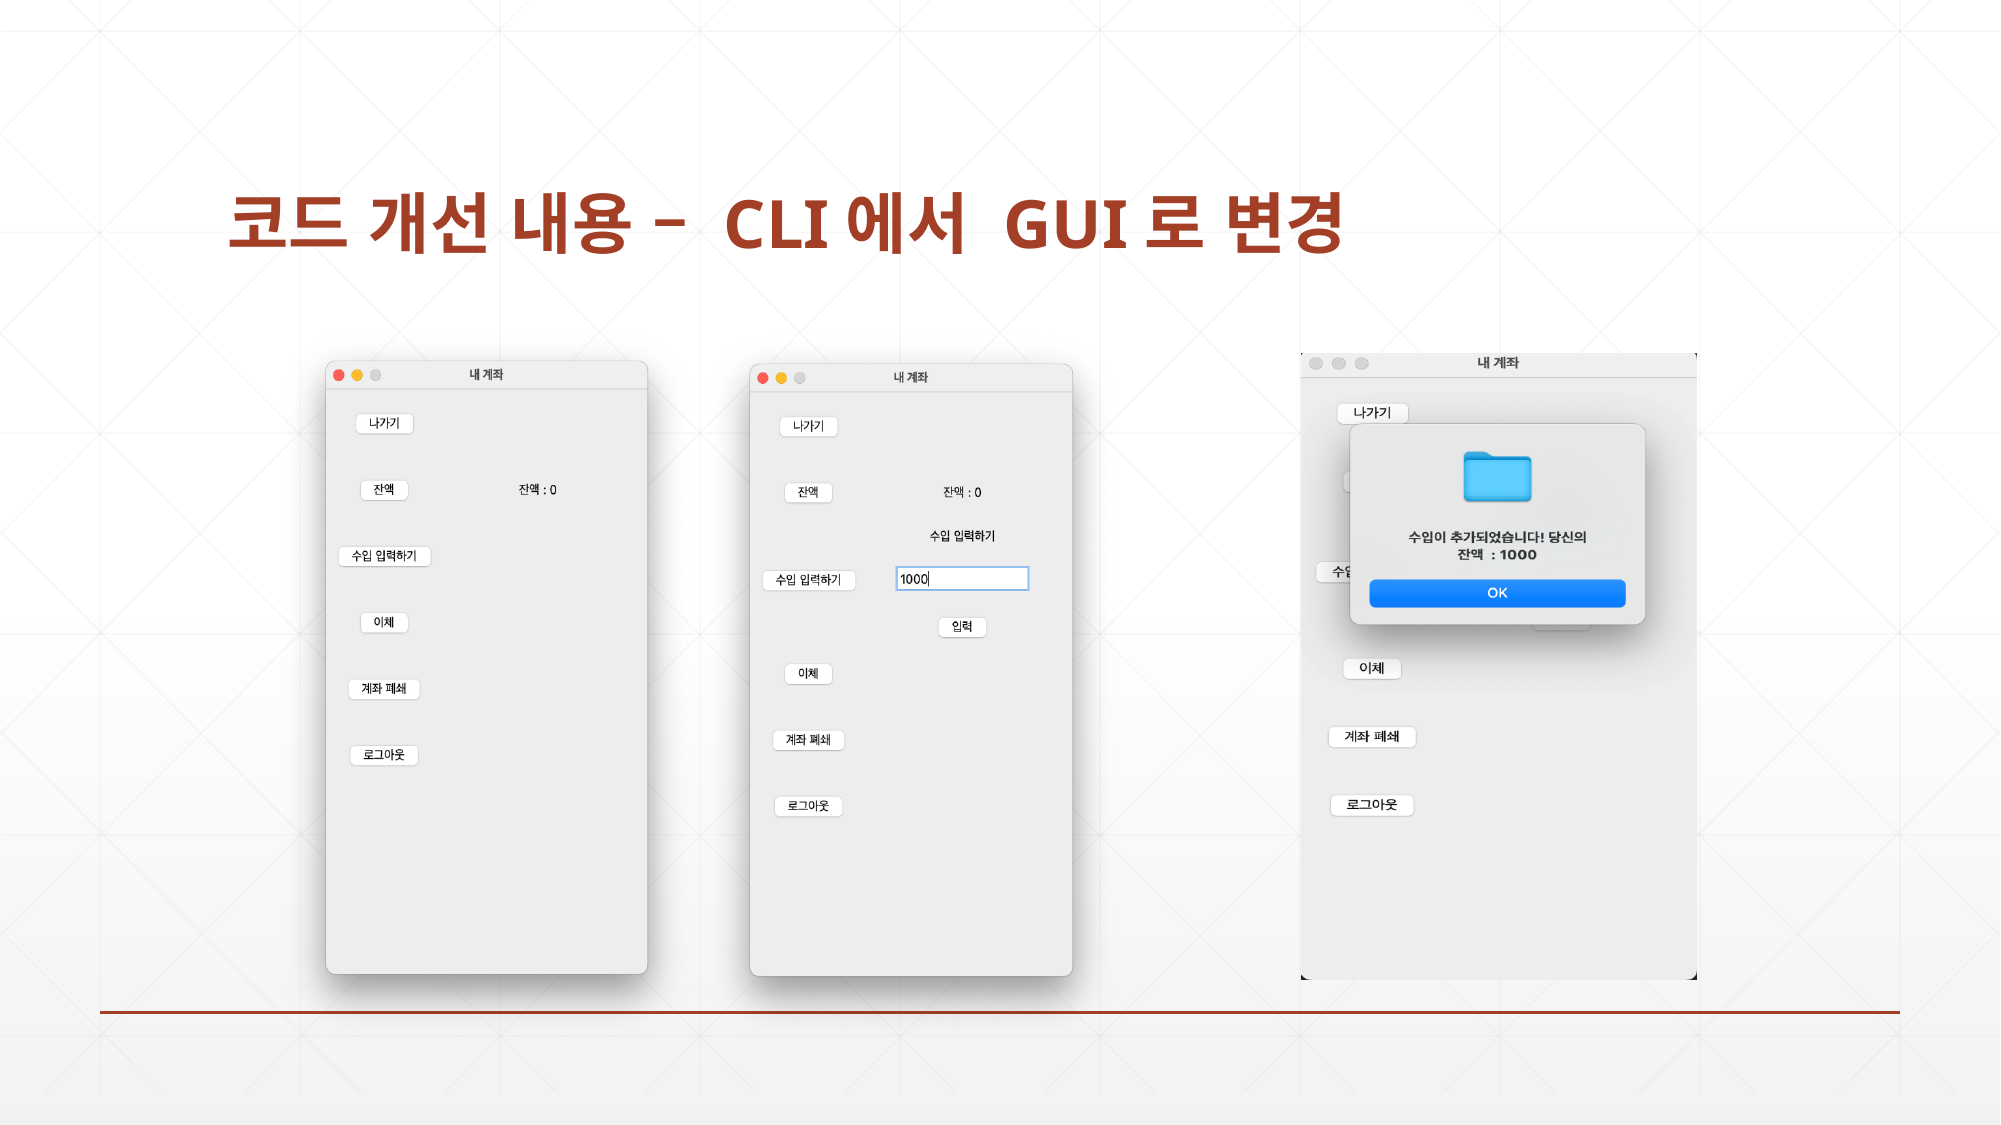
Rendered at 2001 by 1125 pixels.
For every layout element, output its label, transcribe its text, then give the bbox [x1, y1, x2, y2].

picture [1301, 353, 1697, 980]
picture [274, 324, 1124, 1048]
title 코드 개선 내용 – CLI에서 GUI로 변경 [212, 82, 1788, 271]
